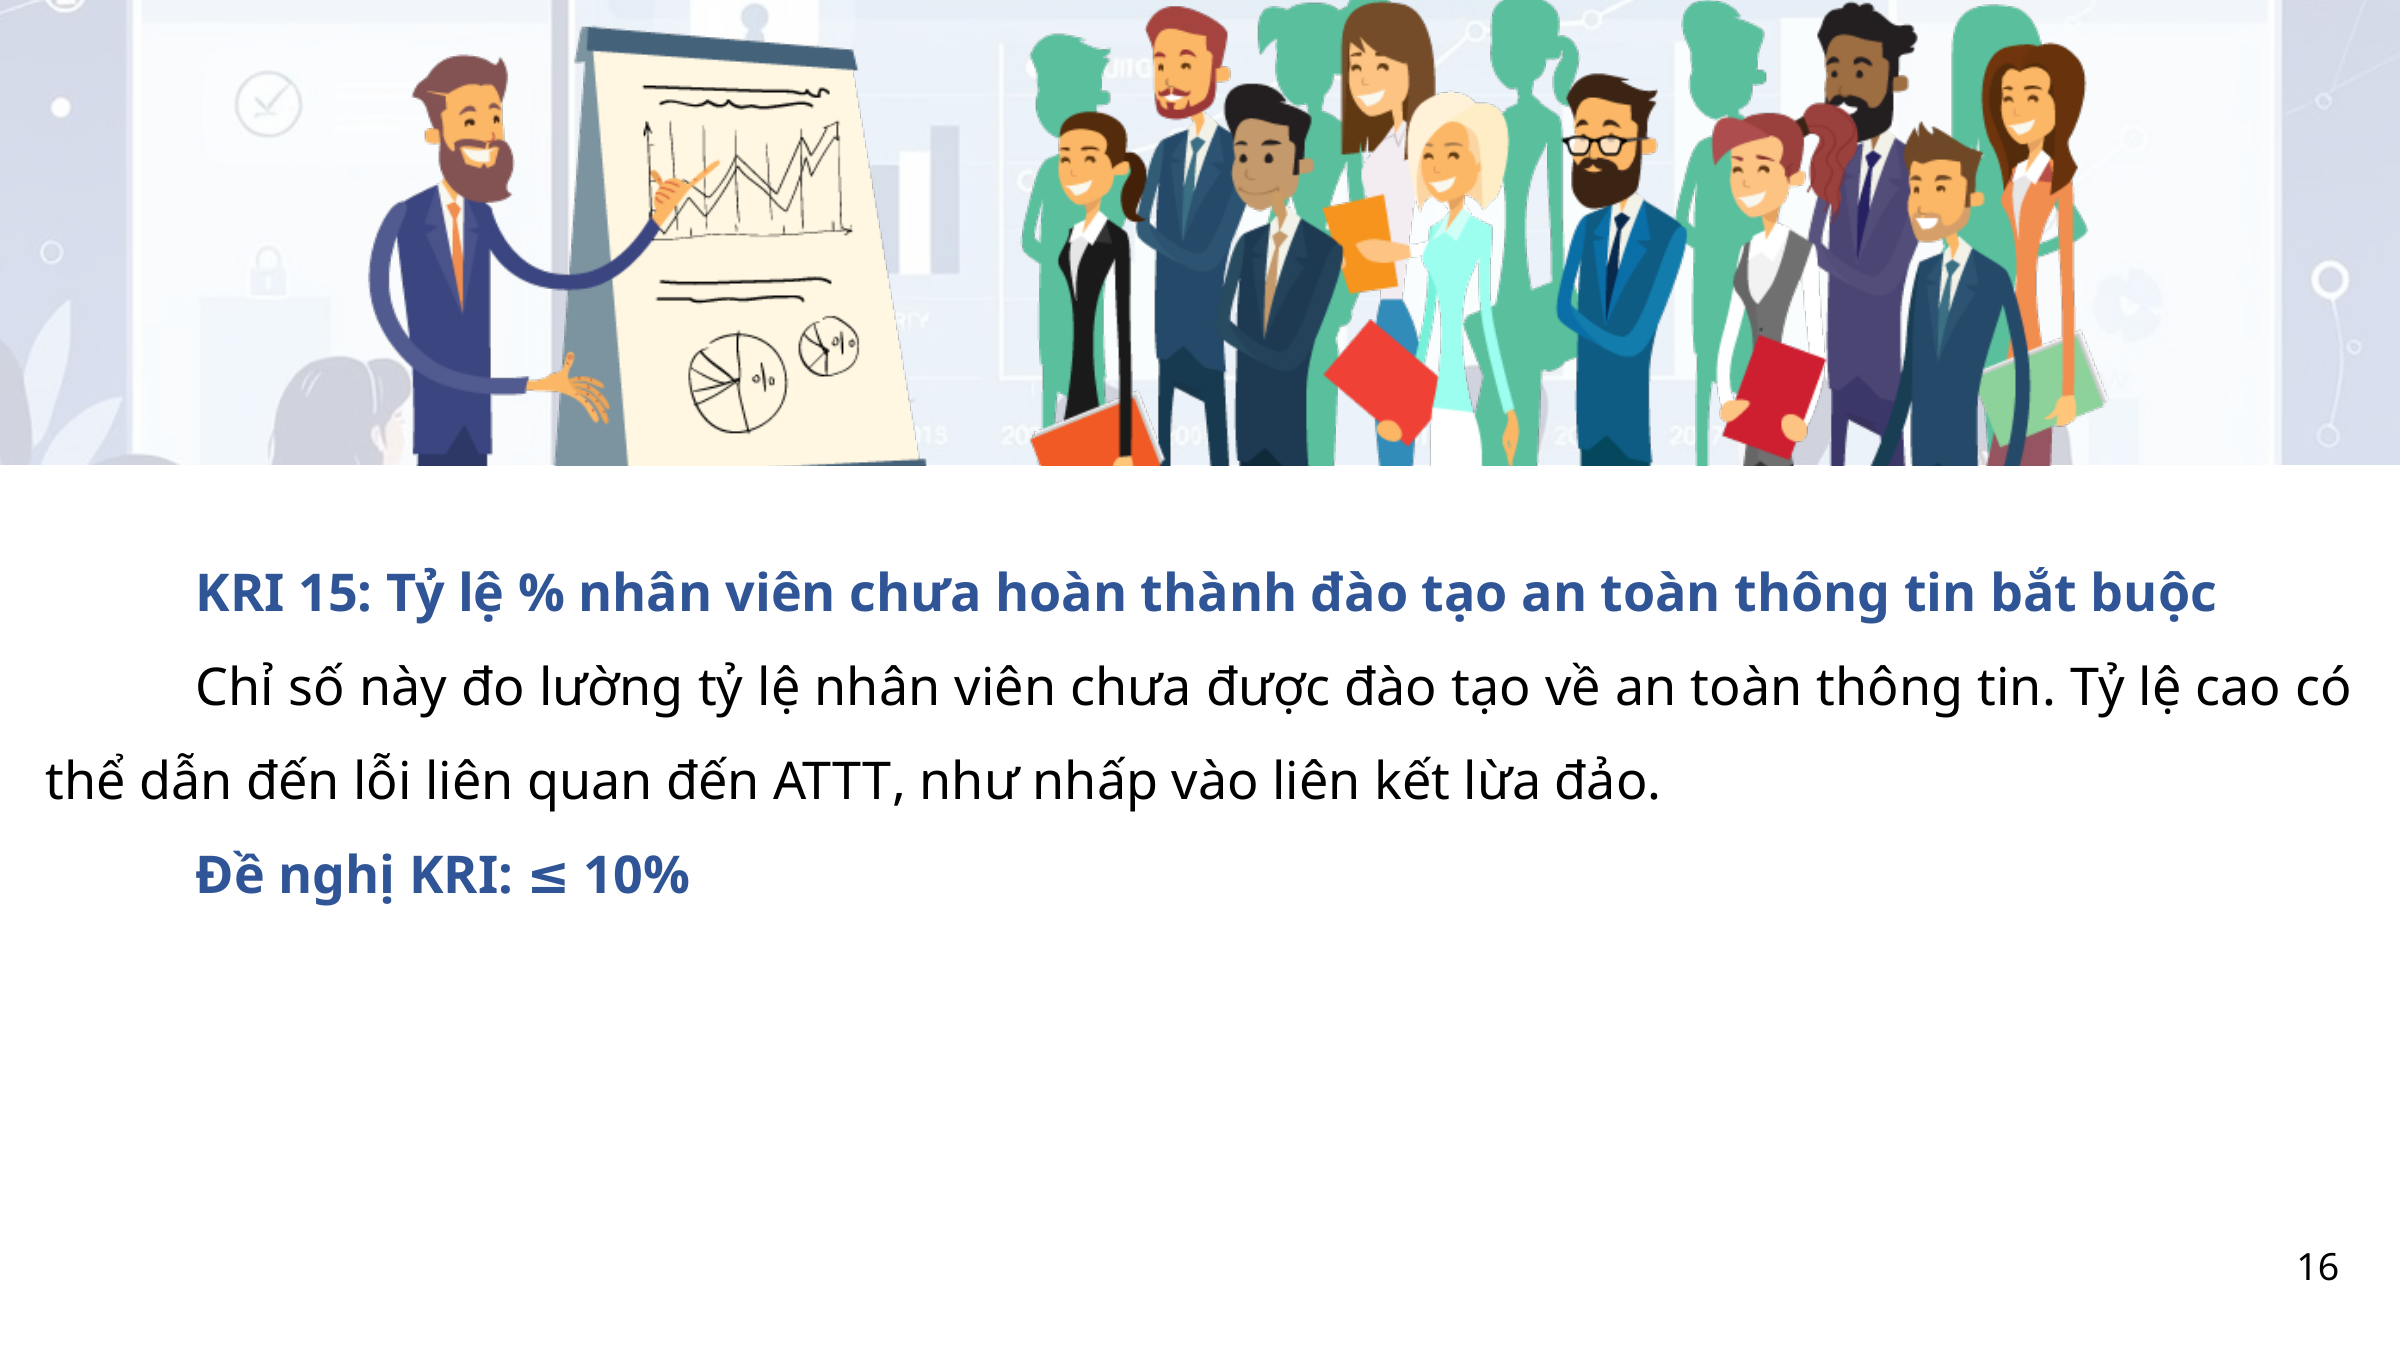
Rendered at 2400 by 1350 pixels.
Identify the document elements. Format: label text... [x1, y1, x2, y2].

text_box KRI 15: Tỷ lệ % nhân viên chưa hoàn thành đào tạo an toàn thông tin bắt buộc Chỉ số này đo lường tỷ lệ nhân viên chưa được đào tạo về an toàn thông tin. Tỷ lệ cao có thể dẫn đến lỗi liên quan đến ATTT, như nhấp vào liên kết lừa đảo. Đề nghị KRI: ≤ 10% [45, 528, 2355, 1296]
picture [0, 0, 2400, 466]
slide_number 16 [1904, 1235, 2355, 1296]
